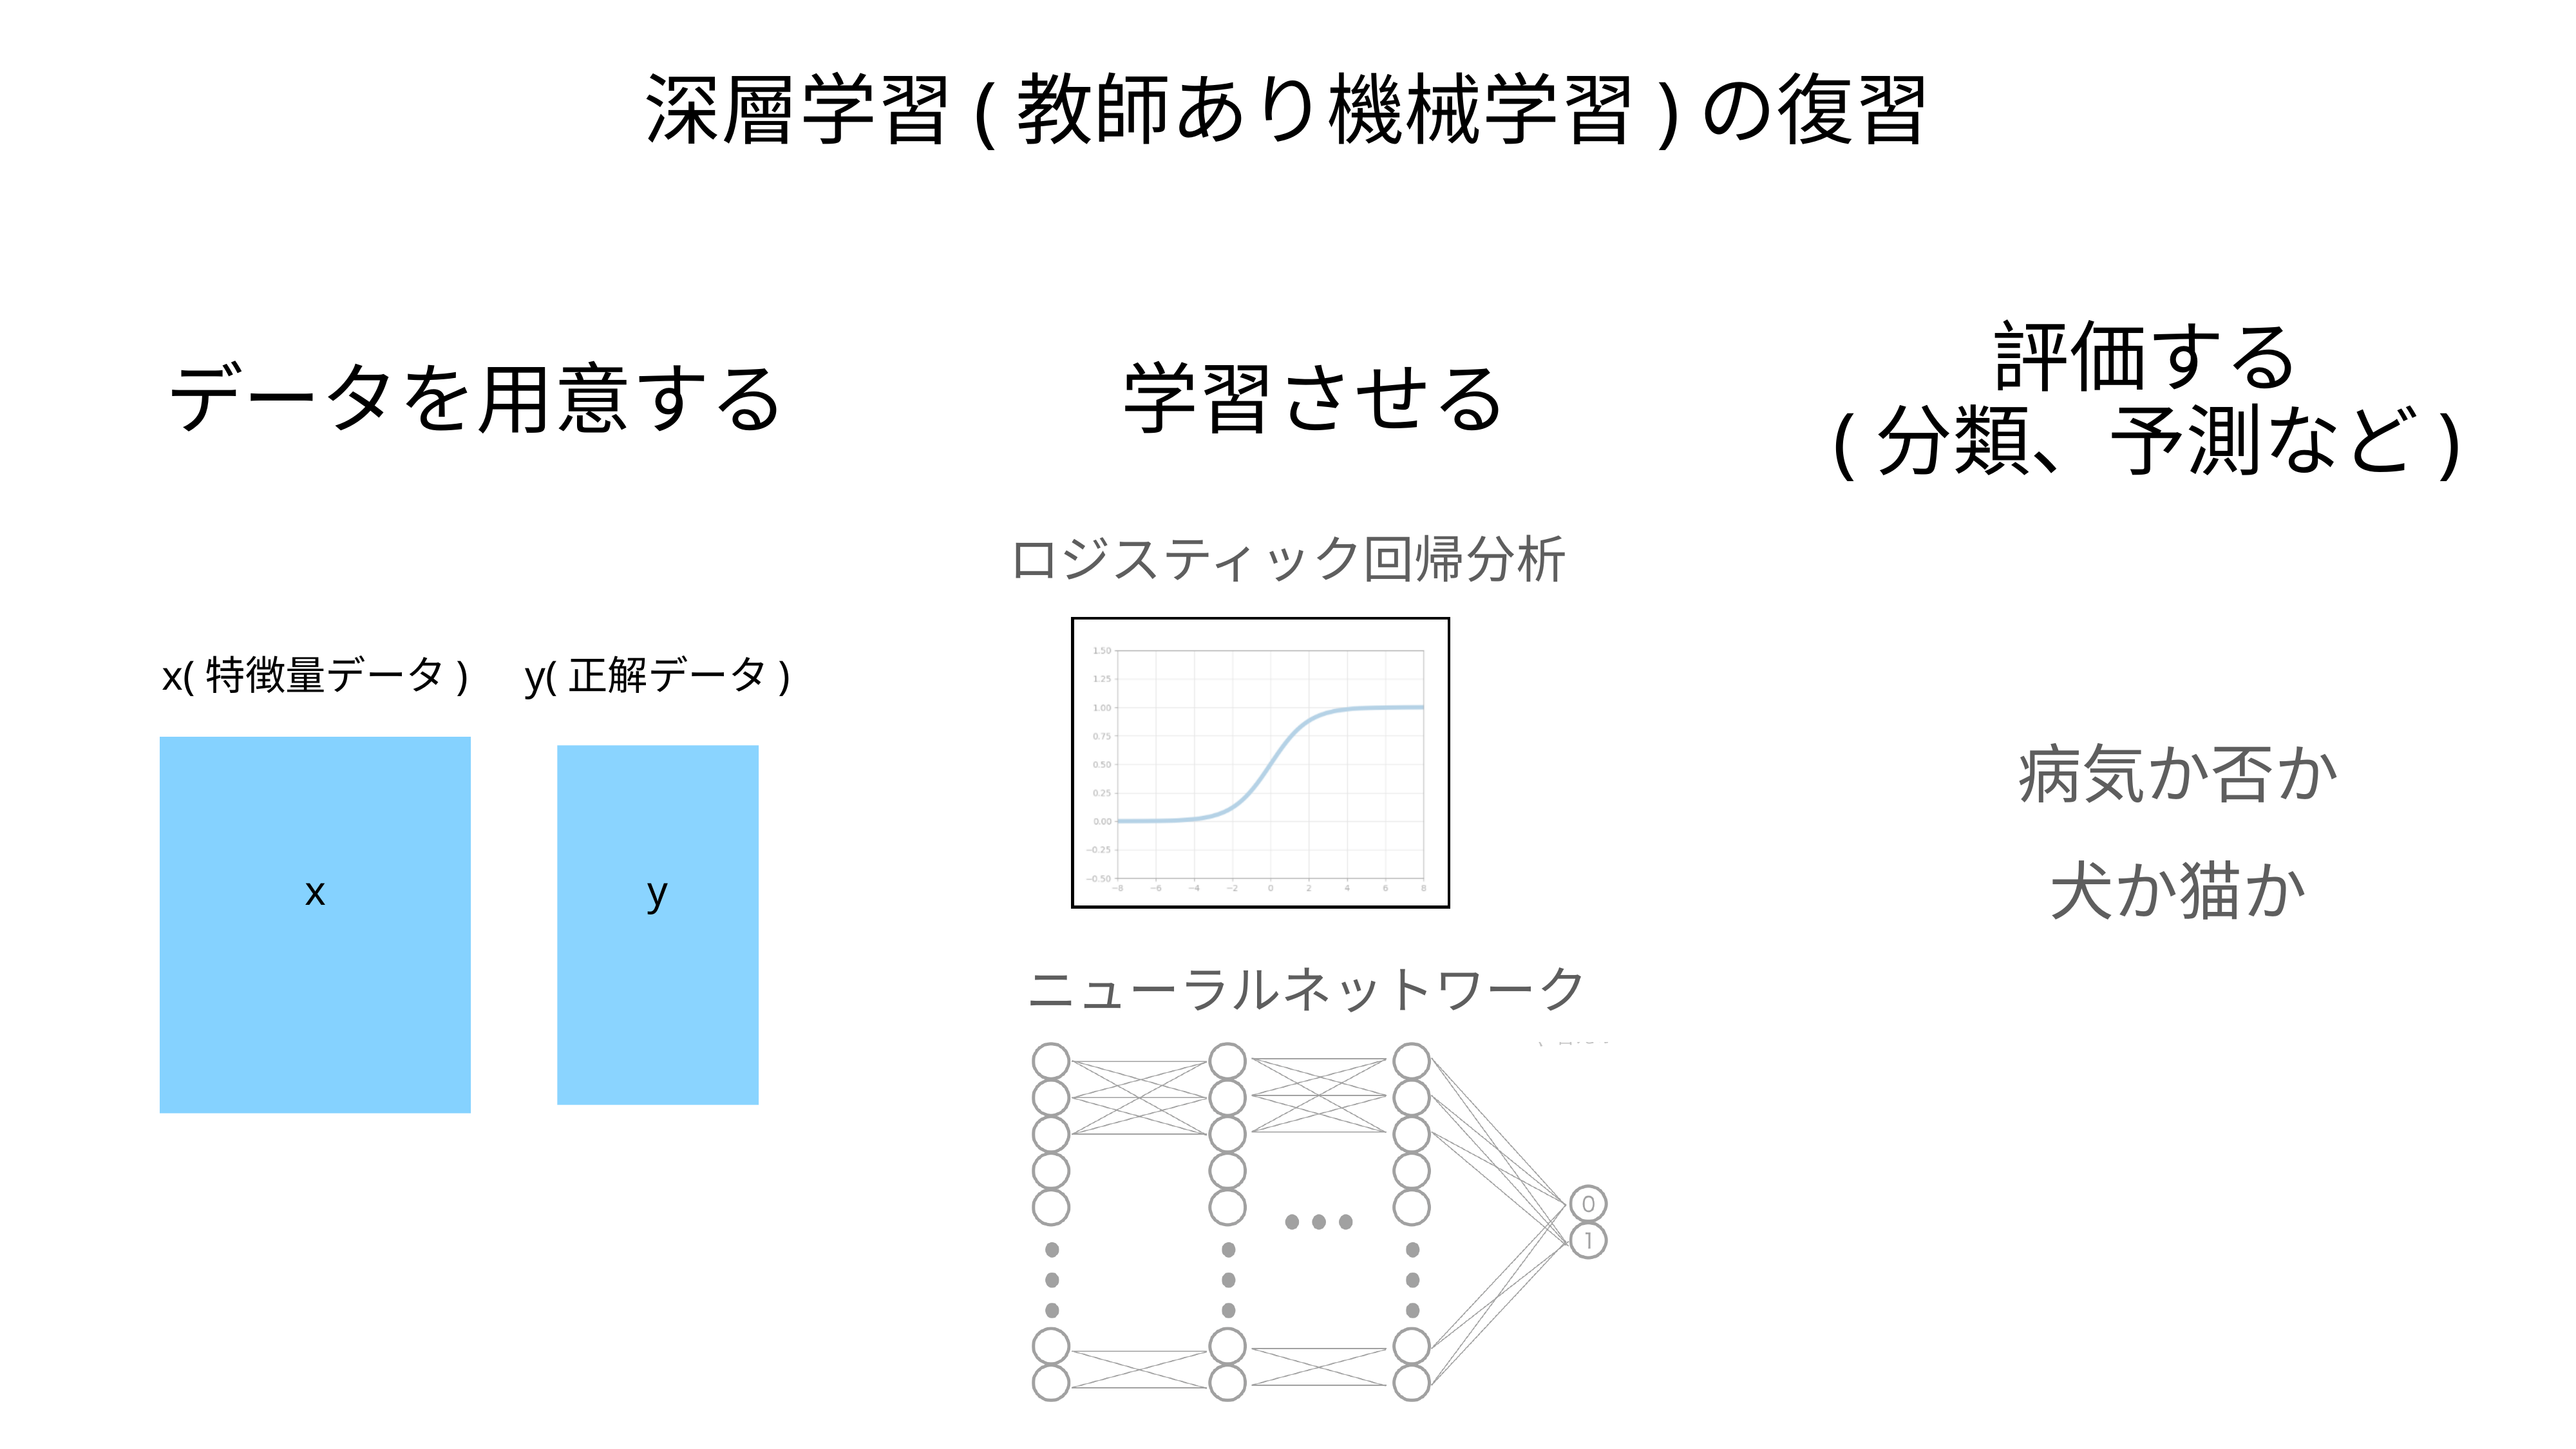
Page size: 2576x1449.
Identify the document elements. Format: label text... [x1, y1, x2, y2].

text_box 学習させる [1115, 354, 1515, 450]
text_box 犬か猫か [2044, 845, 2313, 933]
text_box 評価する (分類、予測など) [1827, 312, 2467, 492]
text_box 病気か否か [2012, 727, 2345, 816]
text_box 深層学習(教師あり機械学習)の復習 [638, 65, 1938, 160]
text_box x(特徴量データ) [156, 644, 474, 703]
text_box y [642, 859, 674, 919]
picture [1074, 619, 1448, 906]
text_box ニューラルネットワーク [1021, 952, 1593, 1025]
text_box x [299, 859, 332, 919]
picture [1005, 1042, 1609, 1410]
text_box y(正解データ) [520, 644, 796, 703]
text_box [160, 737, 471, 1113]
text_box ロジスティック回帰分析 [1003, 521, 1573, 594]
text_box データを用意する [160, 354, 793, 450]
text_box [557, 745, 759, 1105]
